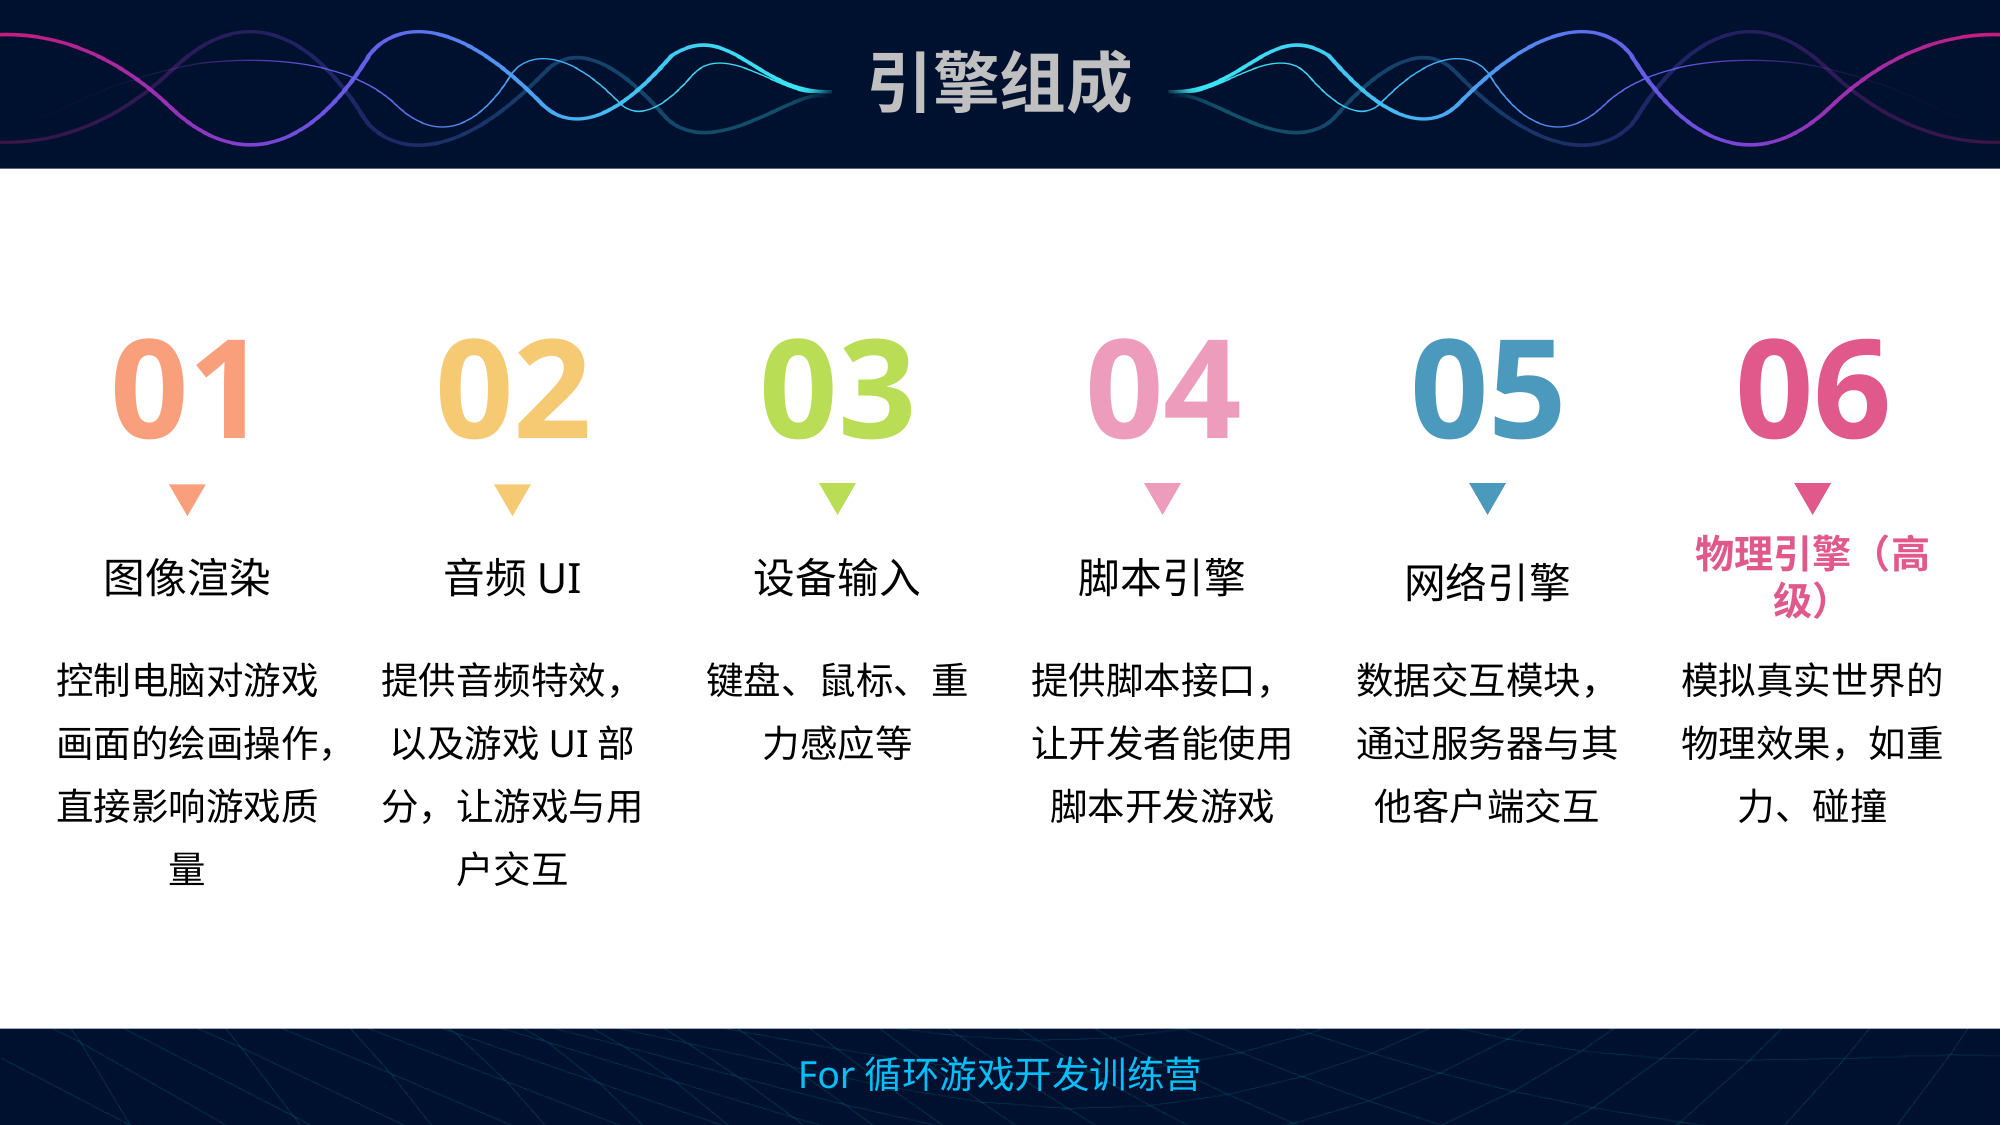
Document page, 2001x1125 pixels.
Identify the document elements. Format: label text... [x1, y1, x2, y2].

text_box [359, 293, 666, 974]
picture [1127, 7, 2000, 195]
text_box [1009, 293, 1316, 974]
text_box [34, 293, 341, 974]
picture [0, 7, 873, 195]
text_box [1659, 293, 1966, 974]
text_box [1334, 293, 1641, 974]
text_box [684, 293, 991, 974]
text_box 引擎组成 [873, 33, 1127, 128]
